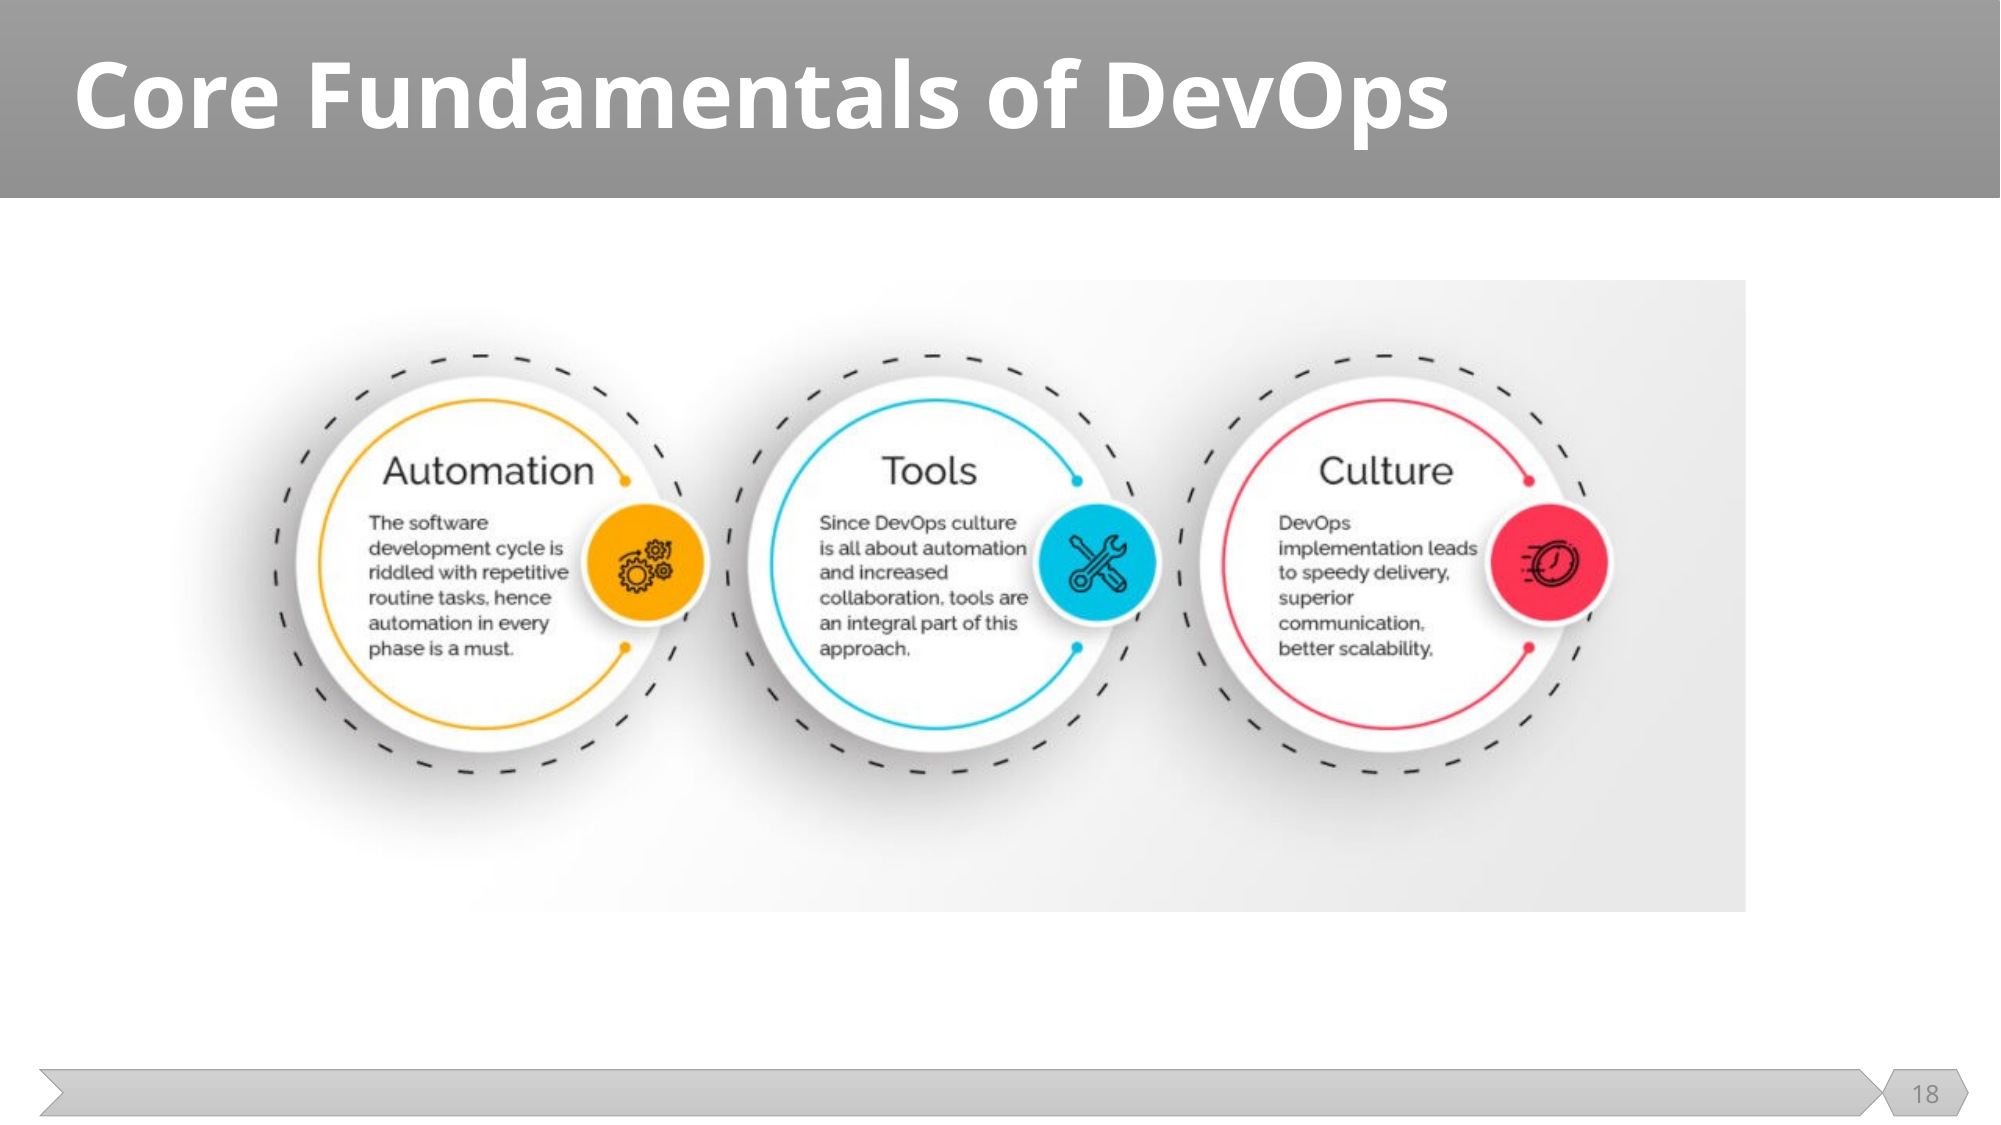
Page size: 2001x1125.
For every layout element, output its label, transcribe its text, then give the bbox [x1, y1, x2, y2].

slide_number 18 [1882, 1065, 1969, 1125]
picture [145, 280, 1746, 912]
title Core Fundamentals of DevOps [56, 0, 1969, 199]
